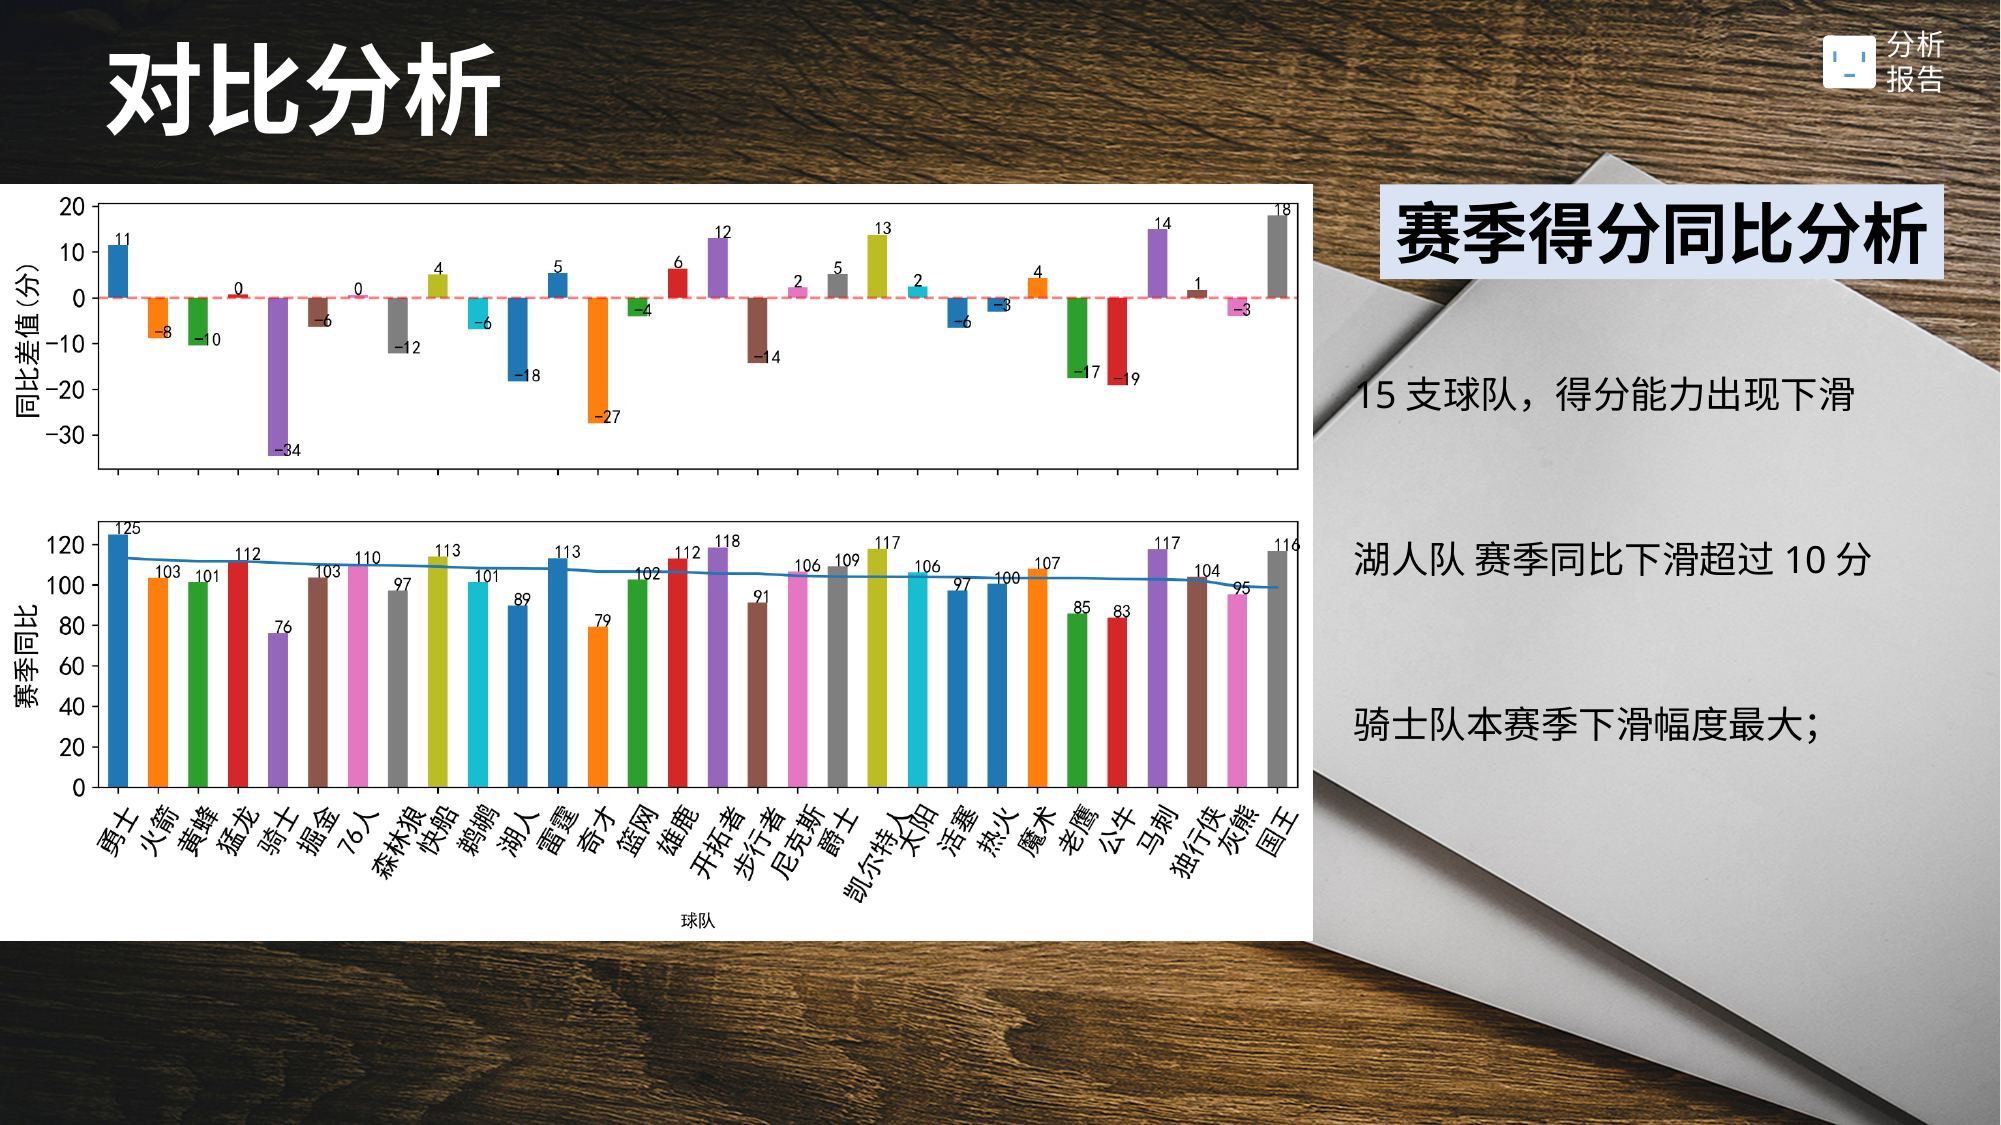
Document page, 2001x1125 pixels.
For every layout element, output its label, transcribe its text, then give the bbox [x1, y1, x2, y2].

text_box 赛季得分同比分析 [1380, 184, 1944, 280]
text_box 15支球队，得分能力出现下滑 [1339, 363, 1896, 424]
text_box 湖人队 赛季同比下滑超过10分 [1339, 528, 1960, 589]
text_box 骑士队本赛季下滑幅度最大； [1339, 693, 1986, 754]
picture [0, 0, 2001, 1125]
text_box 对比分析 [88, 19, 544, 155]
